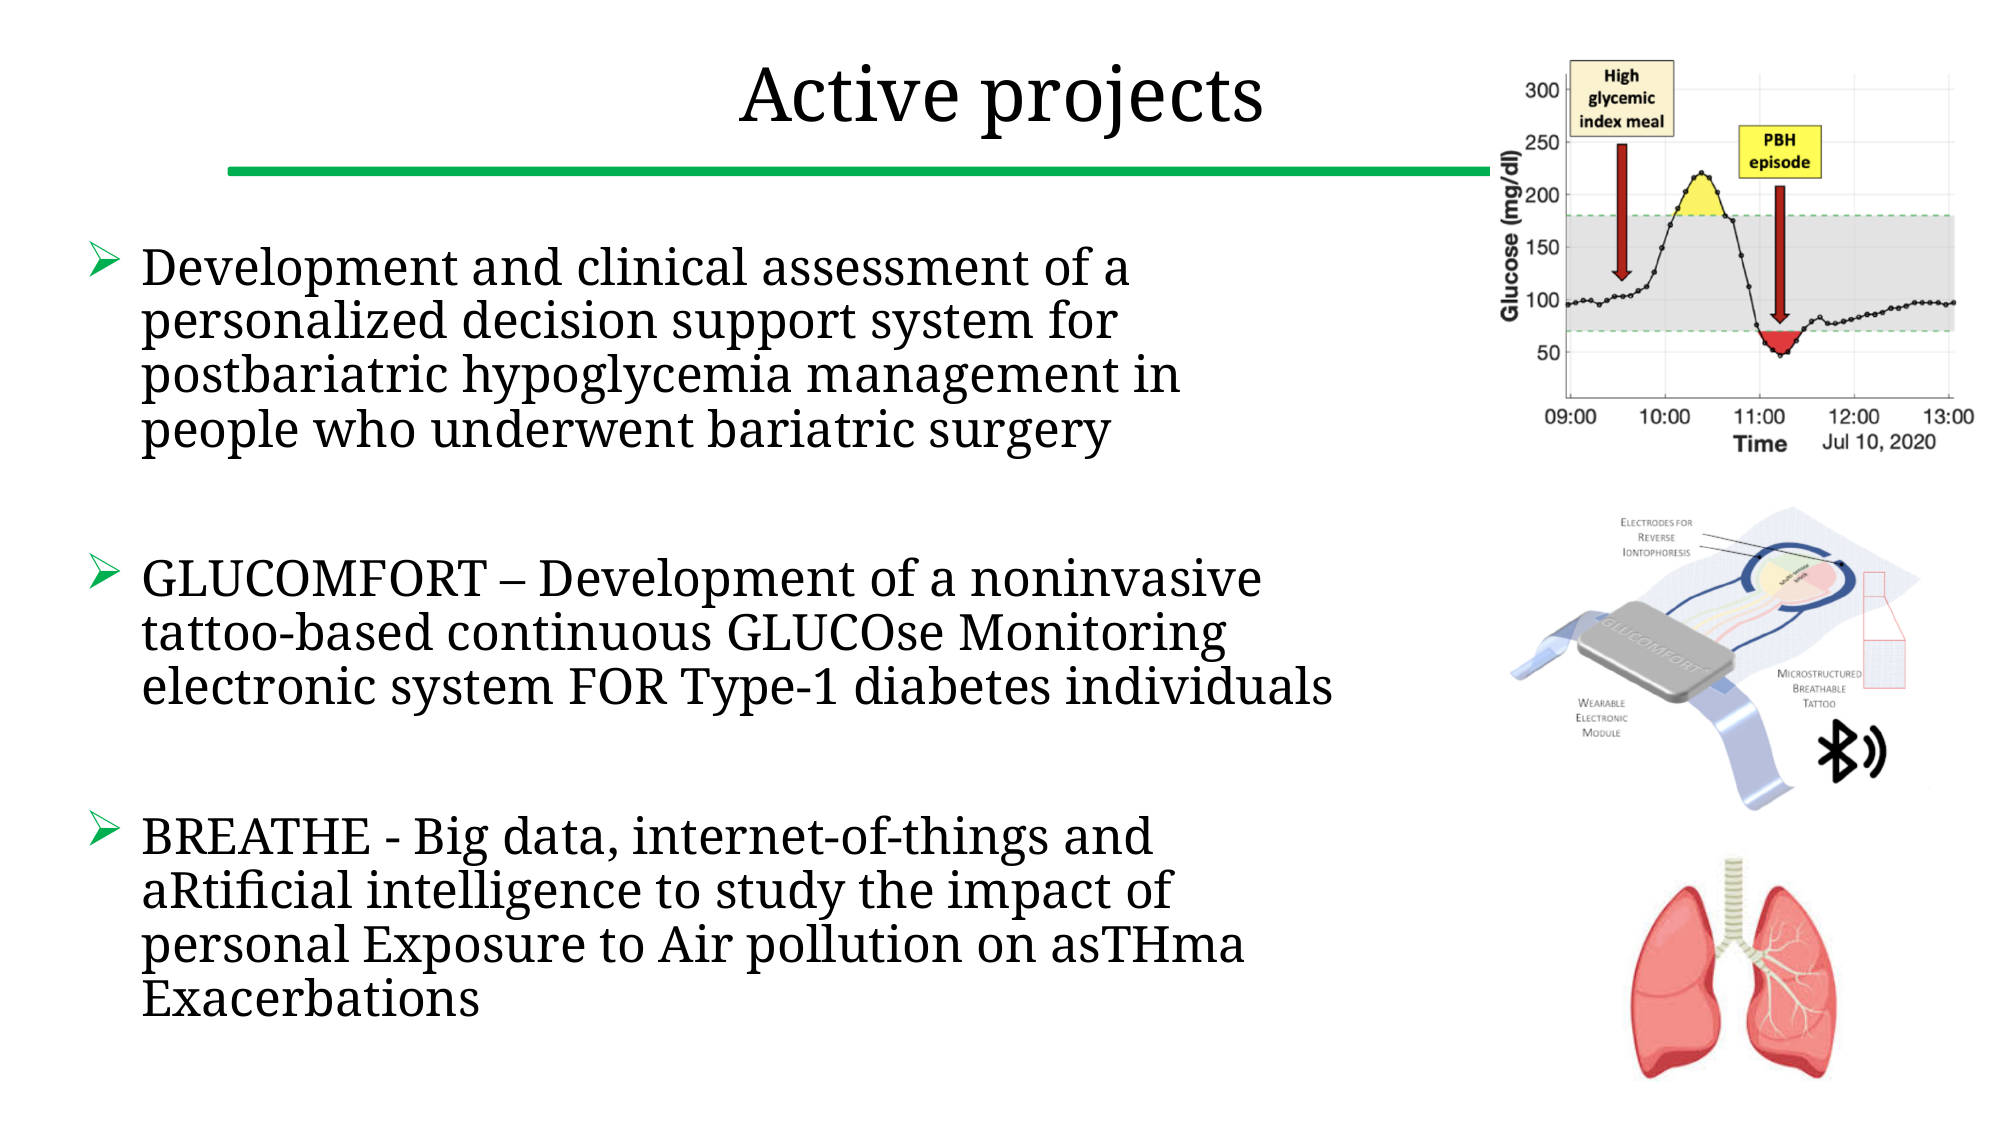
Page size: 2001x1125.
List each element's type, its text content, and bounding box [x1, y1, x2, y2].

picture [1495, 498, 1930, 1121]
title Active projects [70, 26, 1936, 168]
picture [1490, 42, 1978, 467]
list Development and clinical assessment of a personalized decision support system for postbariatric hypoglycemia management in people who underwent bariatric surgery GLUCOMFORT – Development of a noninvasive tattoo-based continuous GLUCOse Monitoring electronic system FOR Type-1 diabetes individuals BREATHE - Big data, internet-of-things and aRtificial intelligence to study the impact of personal Exposure to Air pollution on asTHma Exacerbations [70, 234, 1369, 1077]
